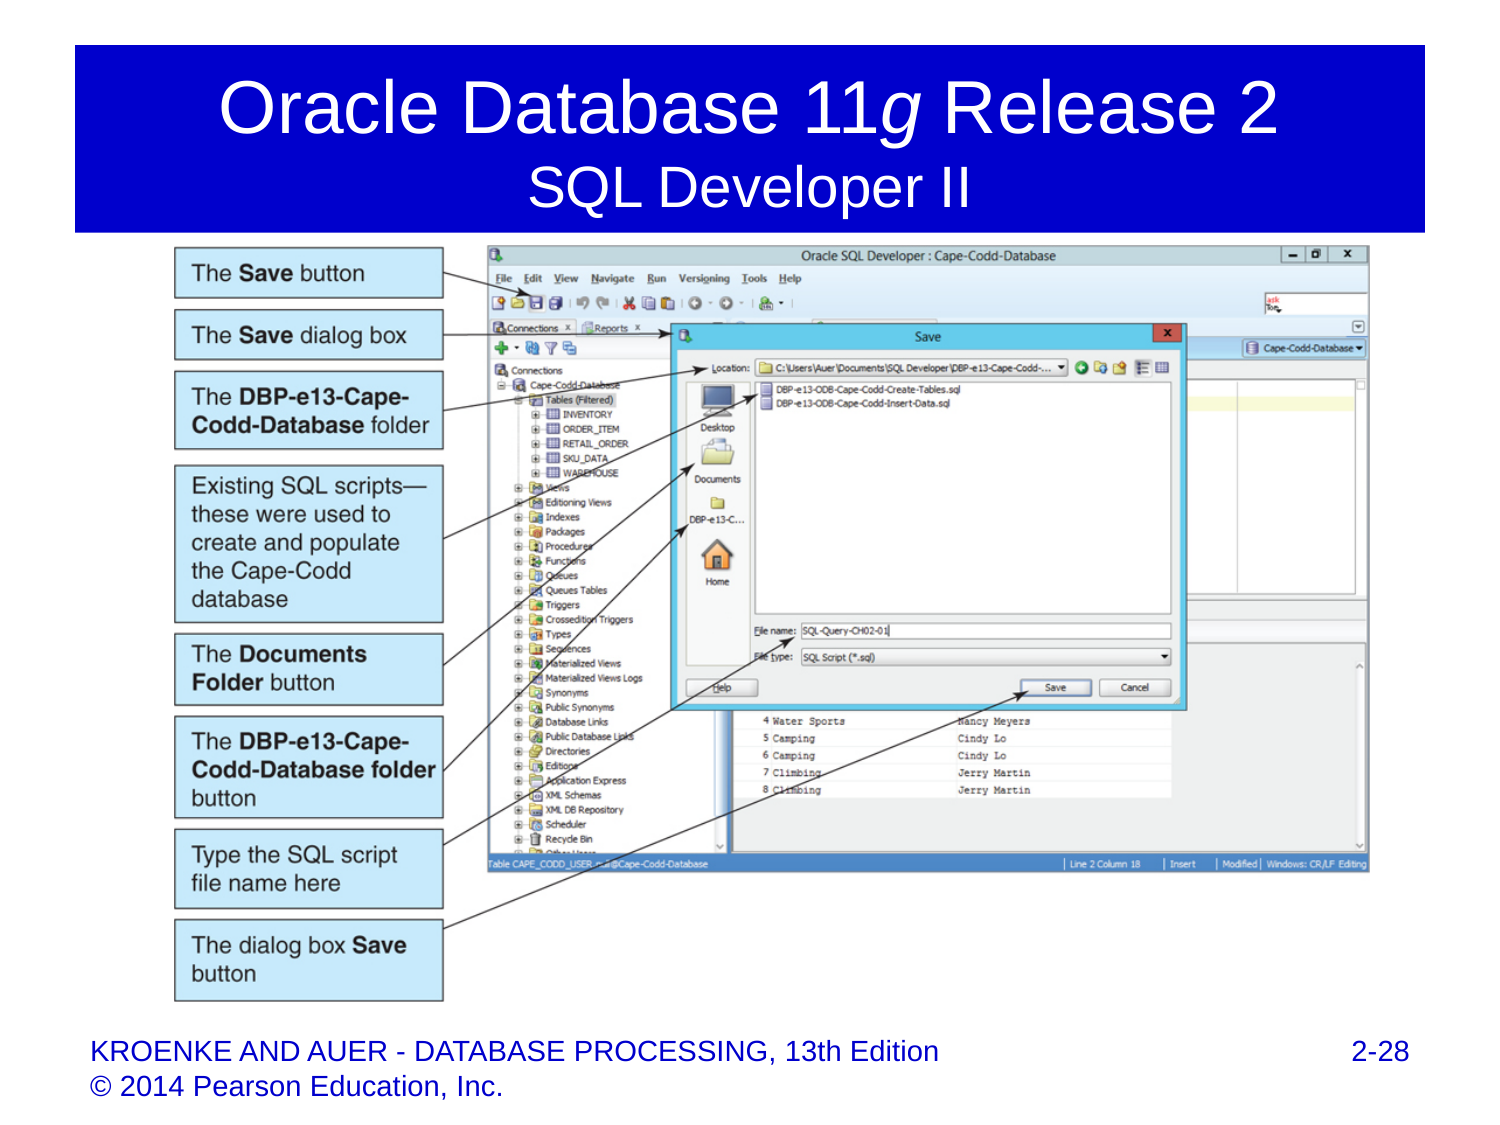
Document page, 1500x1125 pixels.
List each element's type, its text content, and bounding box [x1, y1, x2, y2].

title Oracle Database 11g Release 2 SQL Developer II [74, 44, 1426, 233]
slide_number 2-28 [1249, 1024, 1426, 1103]
footer KROENKE AND AUER - DATABASE PROCESSING, 13th Edition © 2014 Pearson Education, Inc. [74, 1024, 976, 1104]
picture [174, 244, 1370, 1004]
